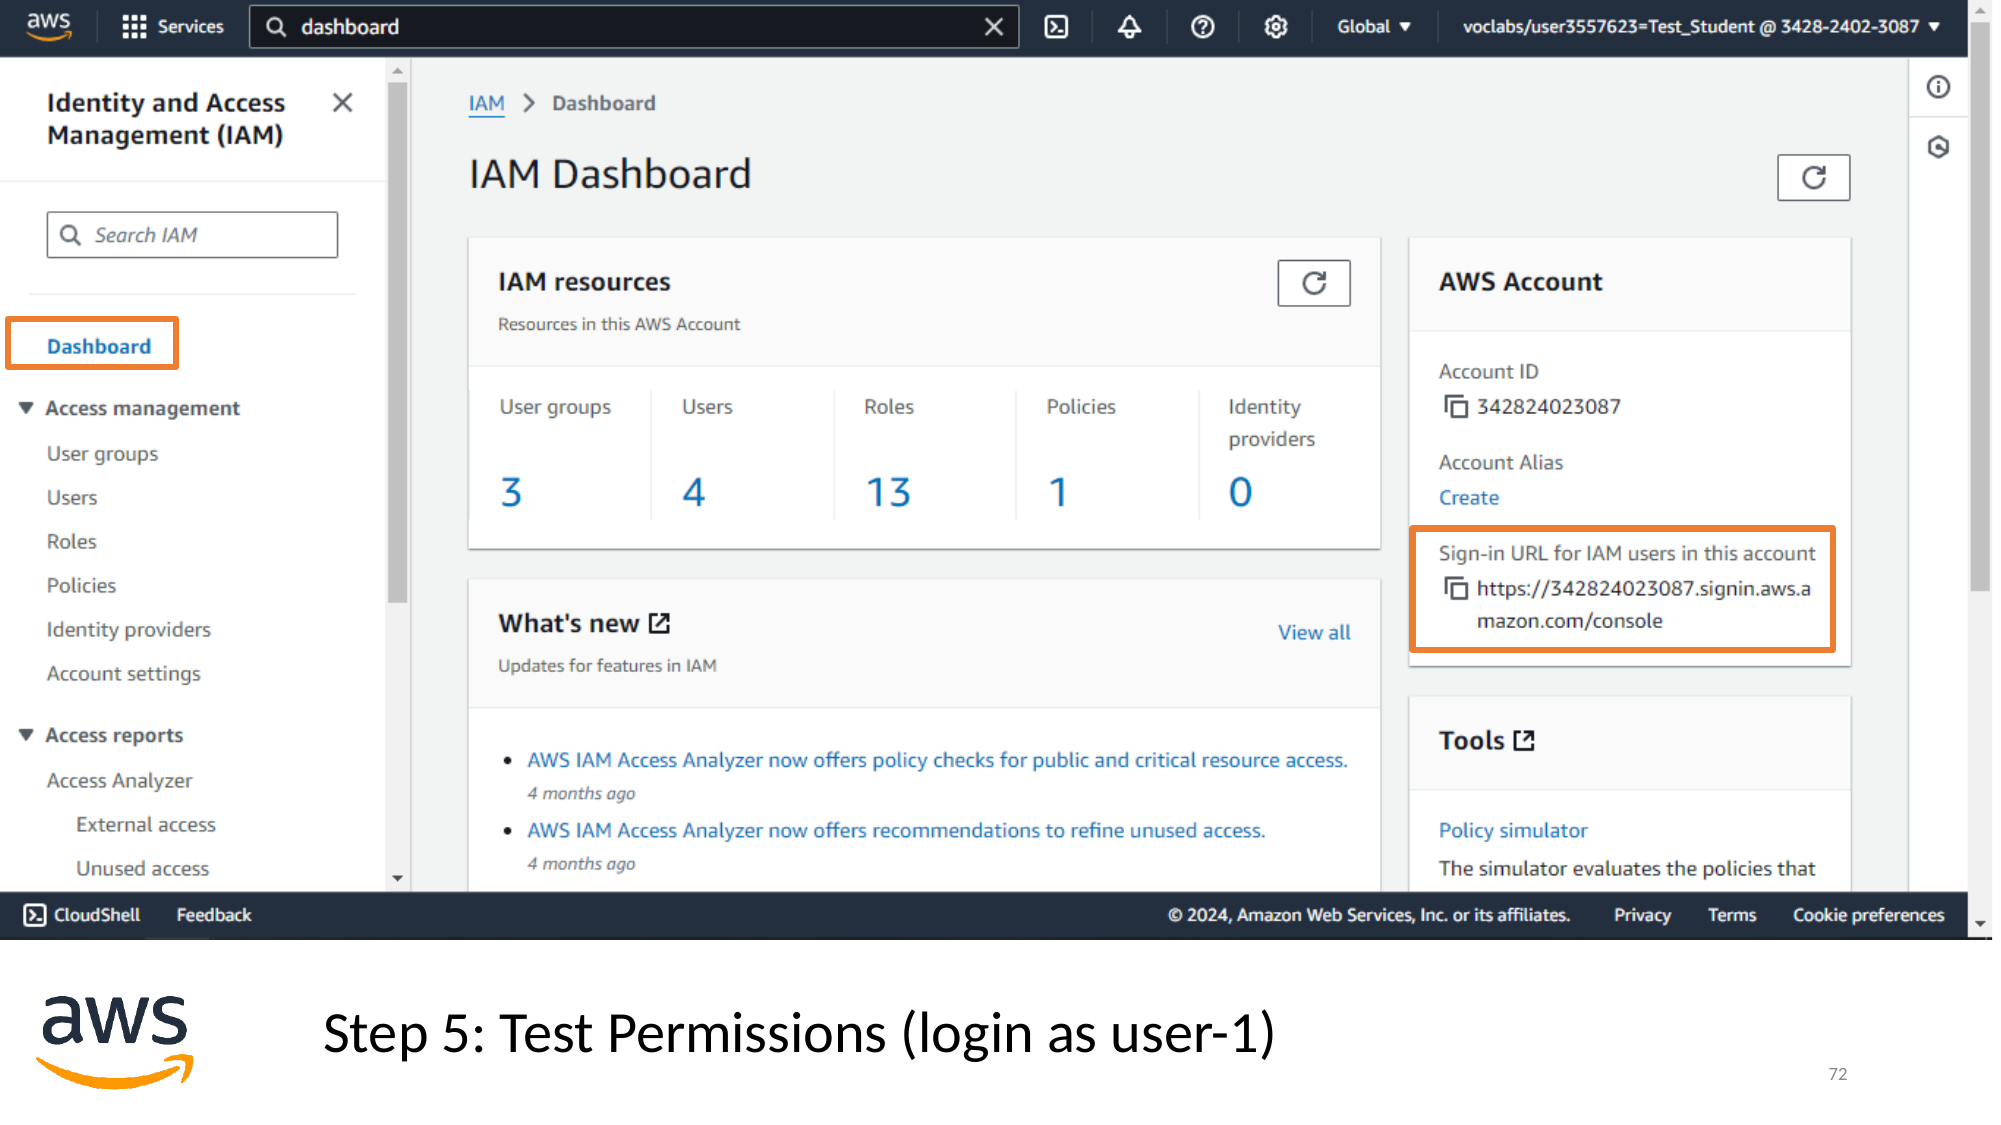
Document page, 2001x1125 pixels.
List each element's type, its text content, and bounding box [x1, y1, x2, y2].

picture [0, 0, 1993, 940]
slide_number ‹#› [1708, 1042, 1863, 1103]
text_box Step 5: Test Permissions (login as user-1) [308, 951, 1708, 1125]
picture [0, 956, 227, 1125]
